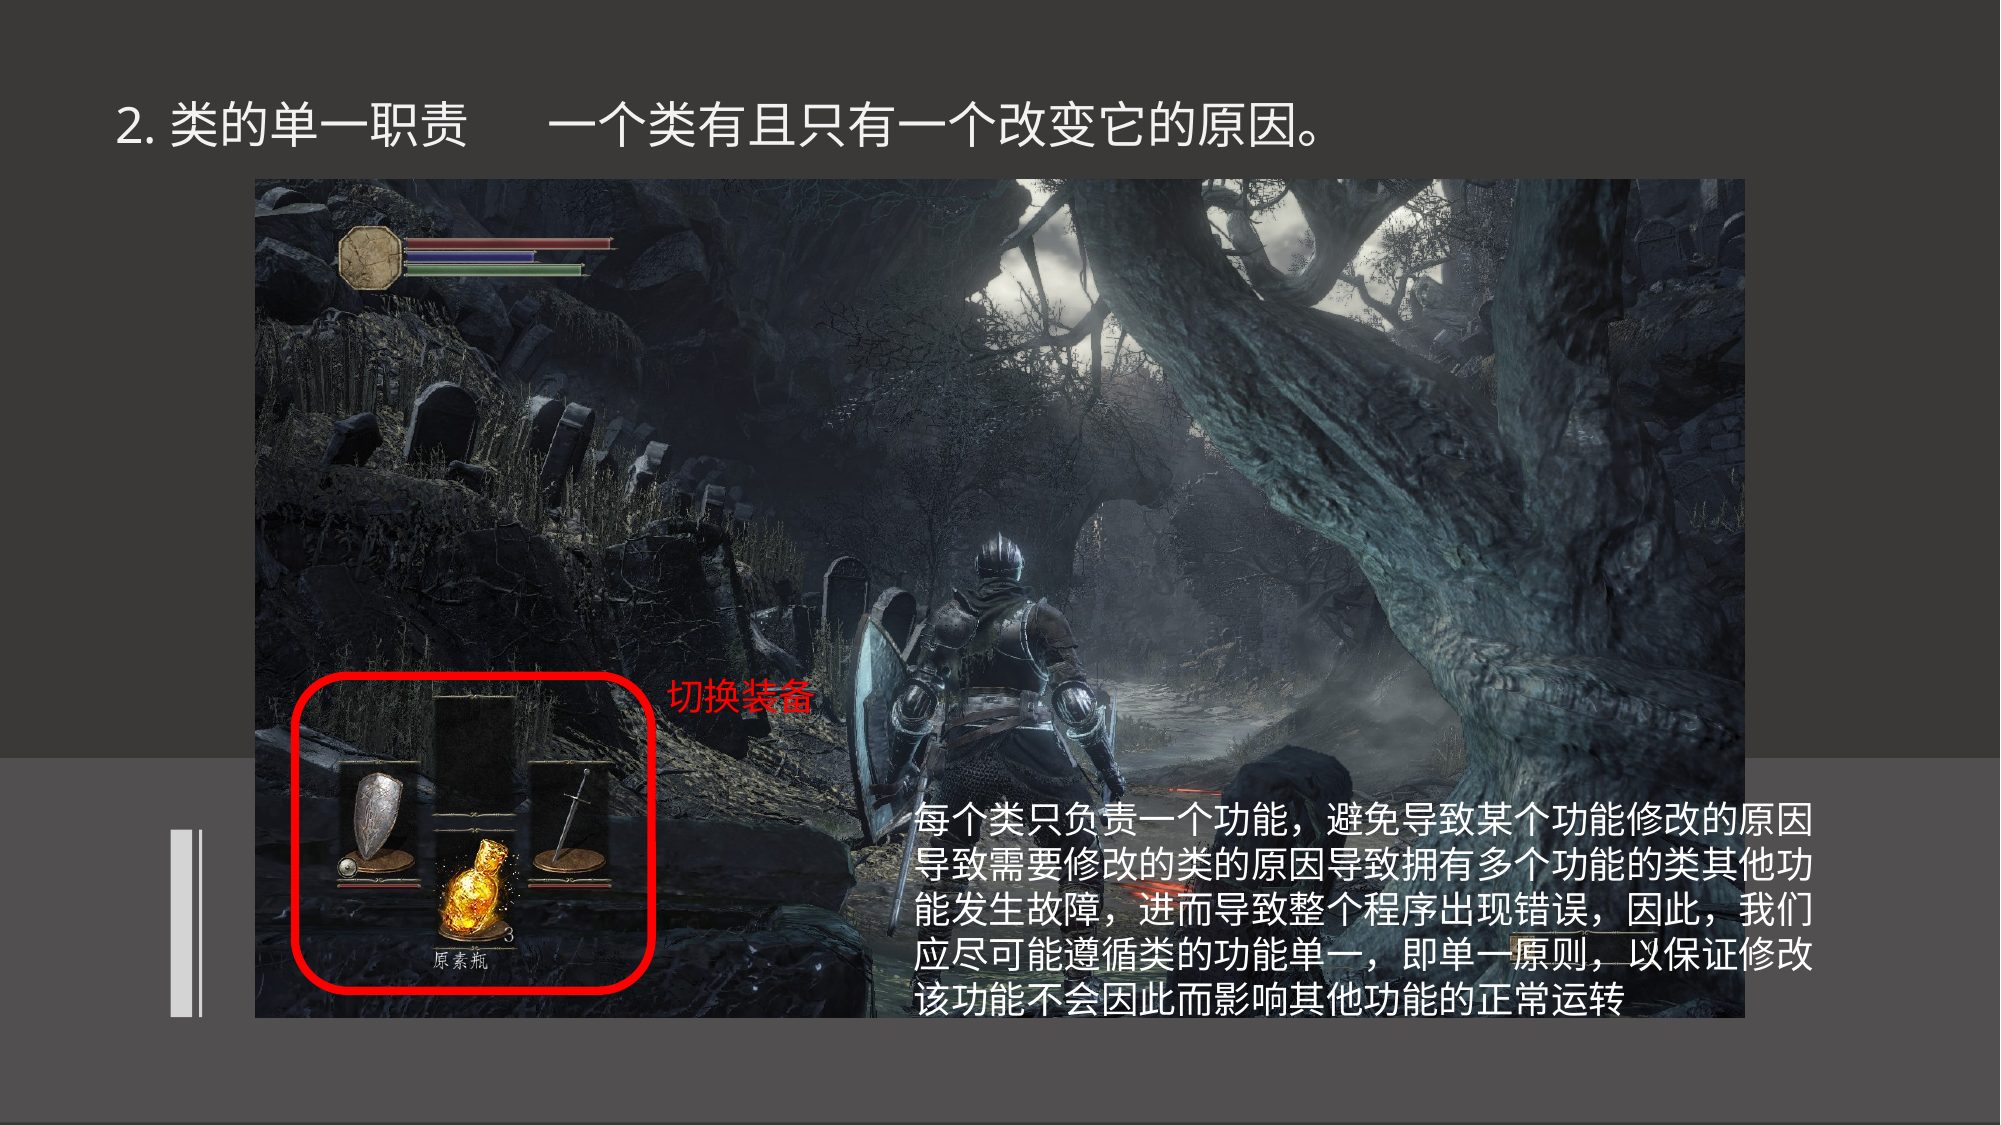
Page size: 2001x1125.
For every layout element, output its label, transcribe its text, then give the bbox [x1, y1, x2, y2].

picture [255, 179, 1745, 1018]
text_box [0, 757, 2000, 1123]
text_box [170, 829, 193, 1018]
text_box 2.类的单一职责 一个类有且只有一个改变它的原因。 [100, 85, 1524, 161]
text_box 每个类只负责一个功能，避免导致某个功能修改的原因导致需要修改的类的原因导致拥有多个功能的类其他功能发生故障，进而导致整个程序出现错误，因此，我们应尽可能遵循类的功能单一，即单一原则，以保证修改该功能不会因此而影响其他功能的正常运转 [898, 789, 1846, 1029]
text_box [198, 829, 203, 1018]
